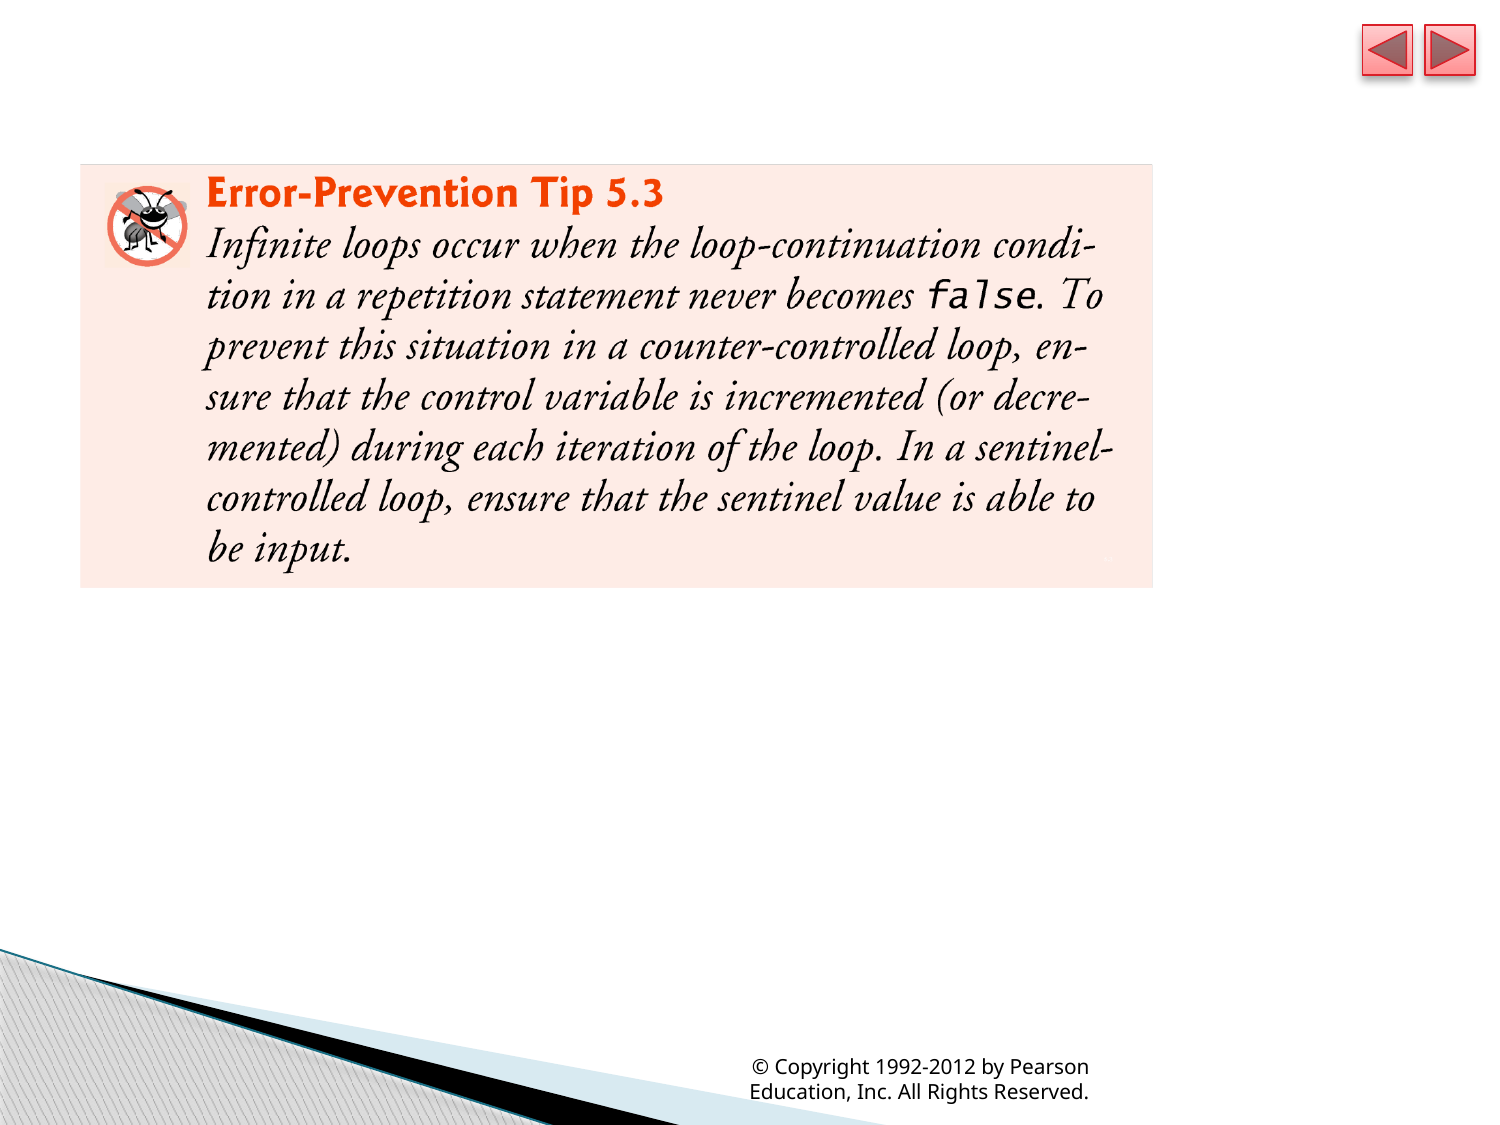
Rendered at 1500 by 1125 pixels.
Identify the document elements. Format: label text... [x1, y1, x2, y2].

footer © Copyright 1992-2012 by Pearson Education, Inc. All Rights Reserved. [650, 1051, 1105, 1112]
picture [0, 106, 1500, 1018]
